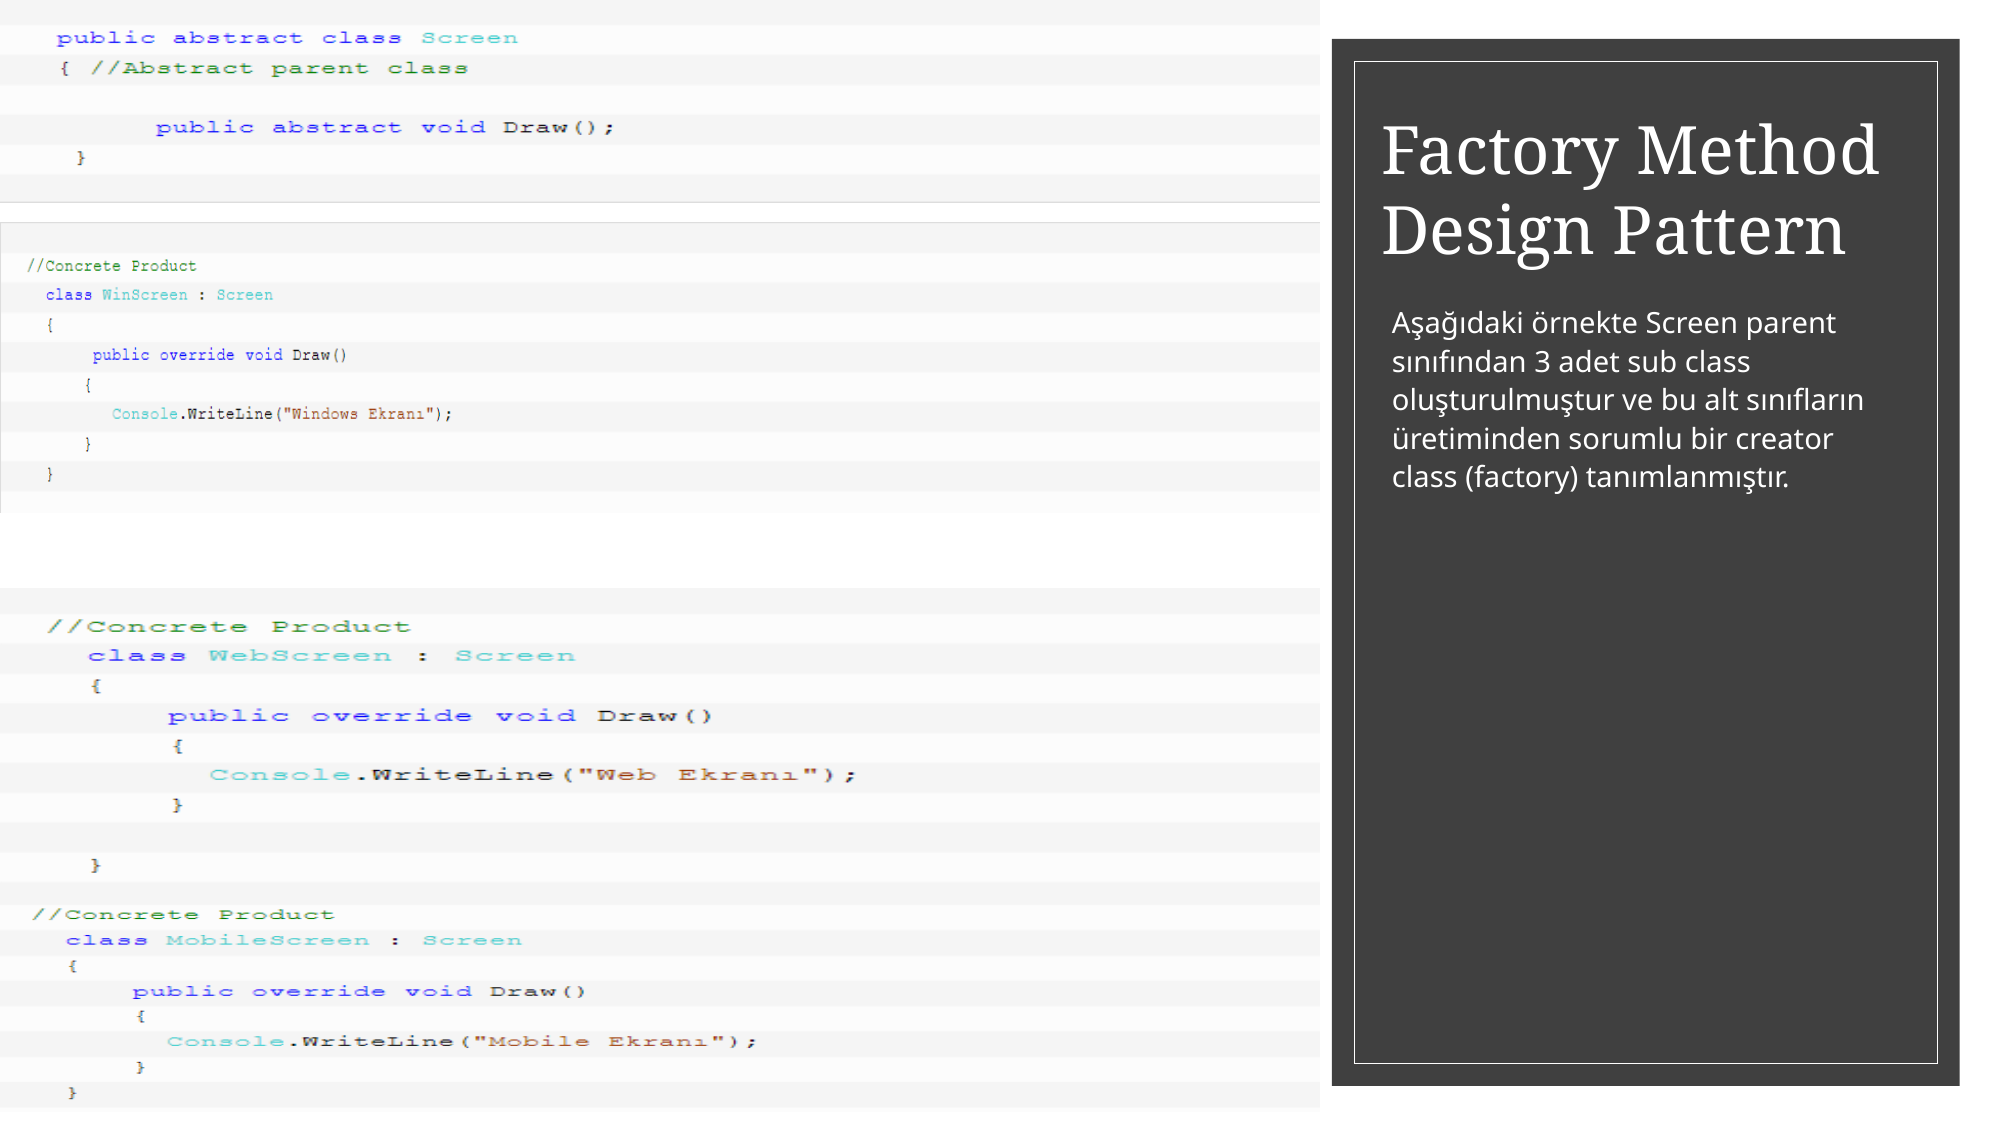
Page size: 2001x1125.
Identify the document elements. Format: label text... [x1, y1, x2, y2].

picture [0, 0, 1320, 203]
picture [0, 588, 1320, 1112]
picture [0, 222, 1320, 513]
list Aşağıdaki örnekte Screen parent sınıfından 3 adet sub class oluşturulmuştur ve bu alt sınıfların üretiminden sorumlu bir creator class (factory) tanımlanmıştır. [1376, 293, 1896, 1011]
title Factory Method Design Pattern [1366, 86, 1907, 276]
